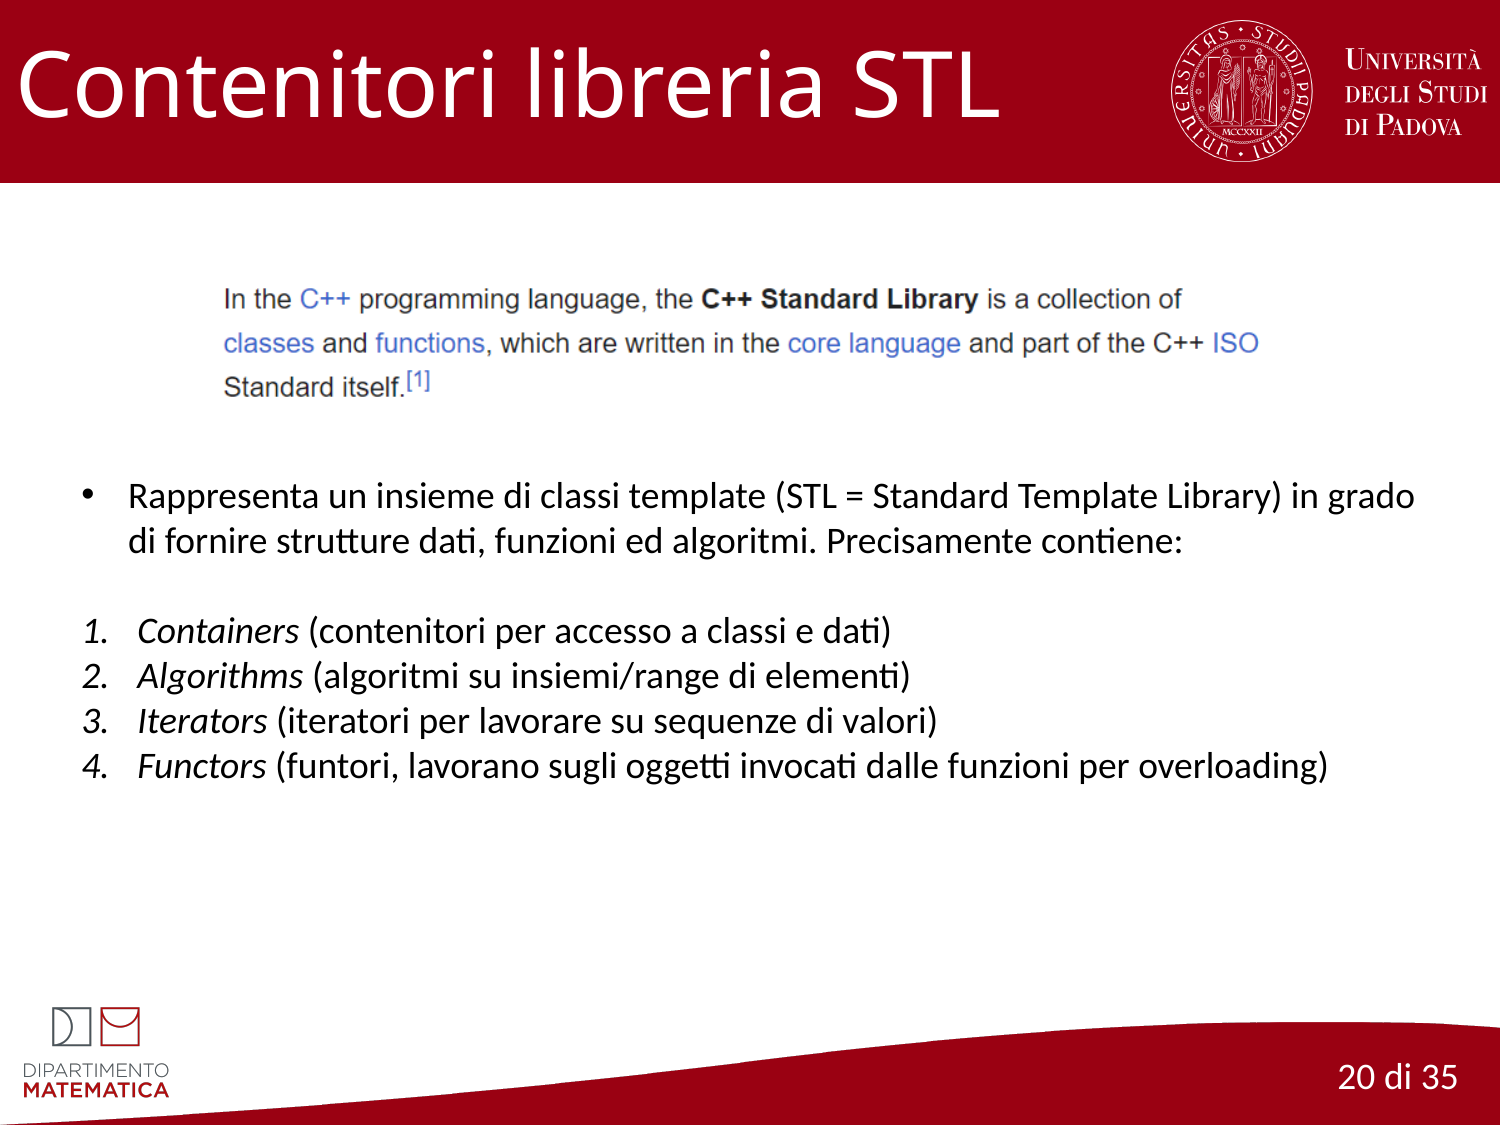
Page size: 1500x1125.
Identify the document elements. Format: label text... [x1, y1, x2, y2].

picture [1171, 20, 1487, 162]
picture [211, 267, 1263, 441]
text_box Rappresenta un insieme di classi template (STL = Standard Template Library) in grado di fornire strutture dati, funzioni ed algoritmi. Precisamente contiene: Containers (contenitori per accesso a classi e dati) Algorithms (algoritmi su insiemi/range di elementi) Iterators (iteratori per lavorare su sequenze di valori) Functors (funtori, lavorano sugli oggetti invocati dalle funzioni per overloading) [66, 463, 1434, 839]
slide_number 20 di 35 [1136, 1044, 1474, 1104]
picture [0, 1007, 1500, 1125]
title Contenitori libreria STL [0, 0, 1159, 179]
